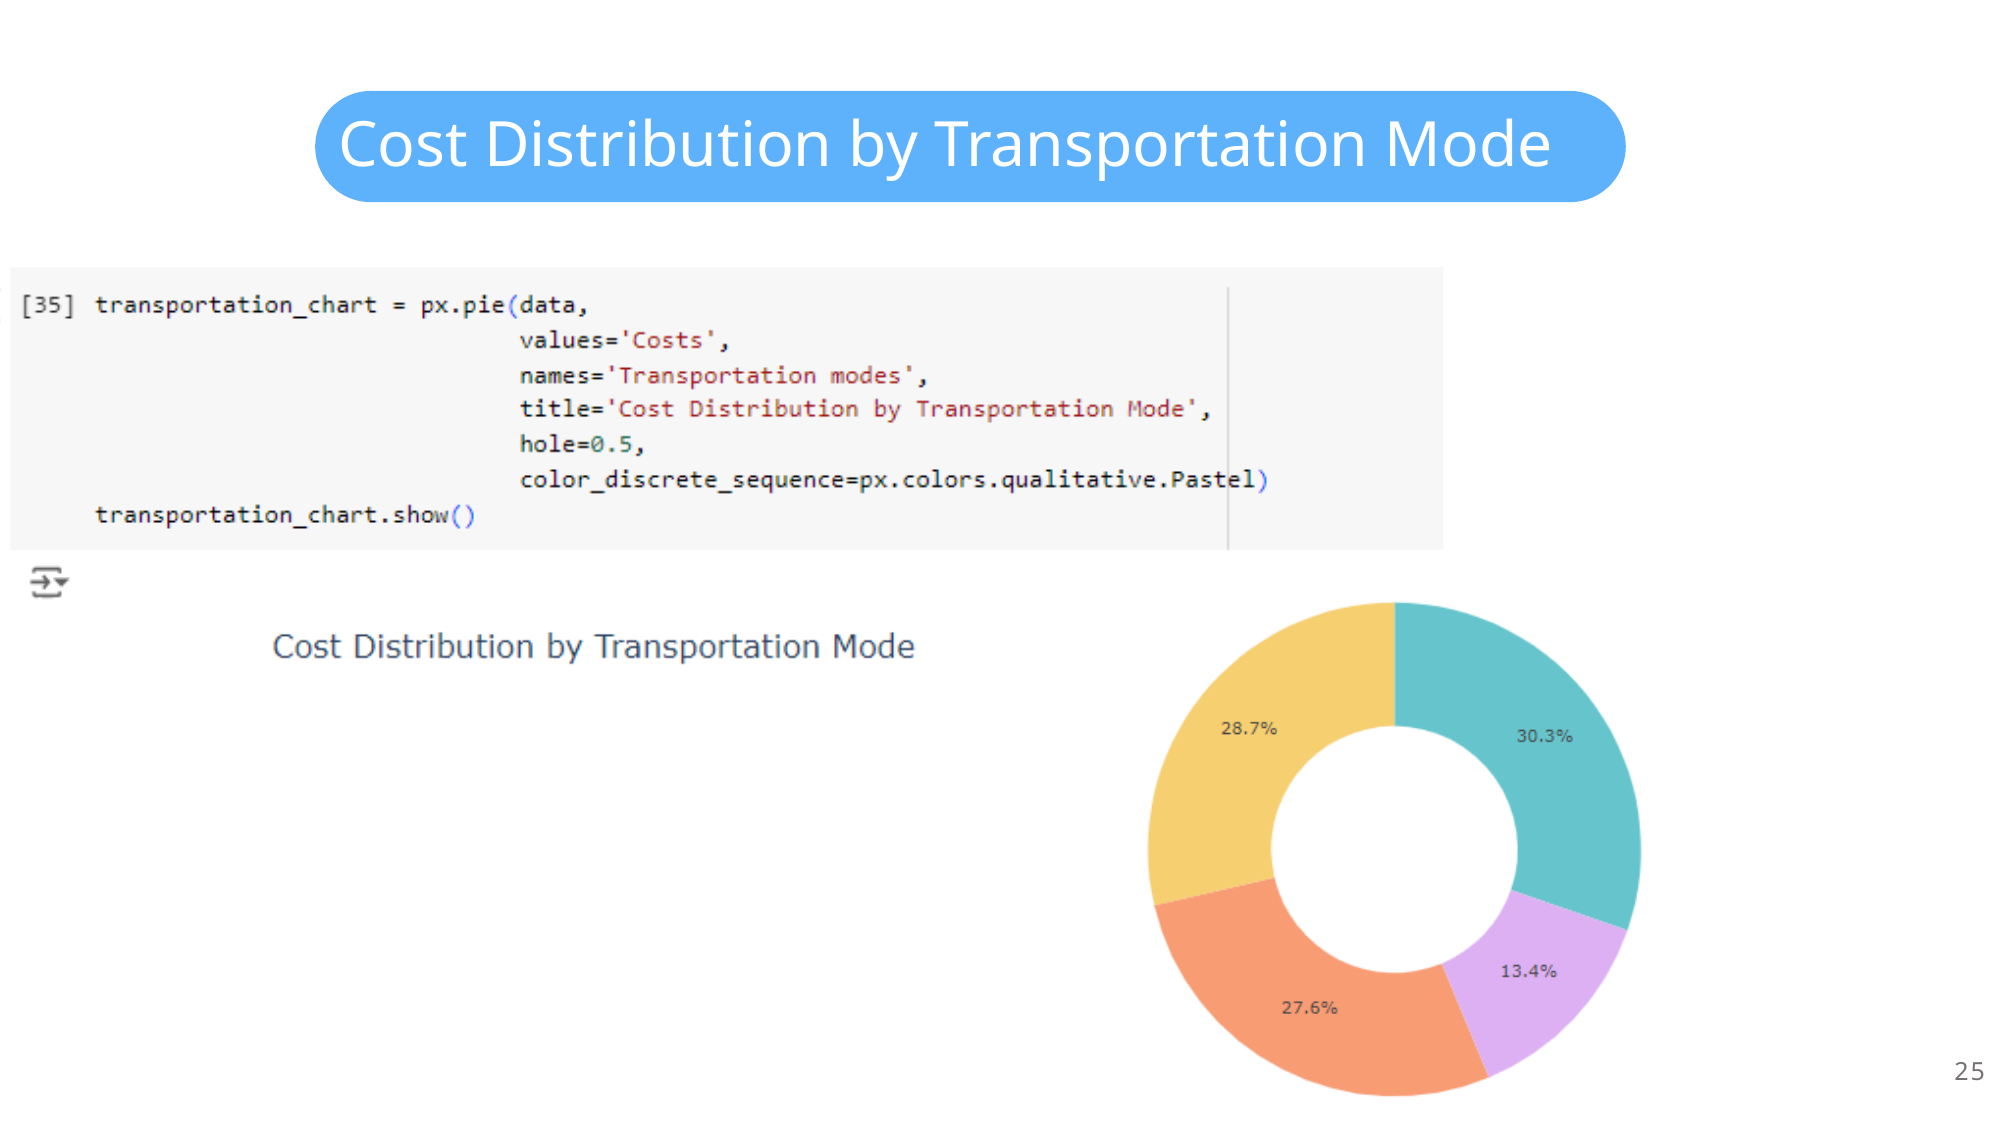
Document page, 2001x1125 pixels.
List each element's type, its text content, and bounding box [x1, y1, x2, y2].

slide_number 25 [1676, 1042, 2000, 1103]
text_box [332, 187, 1609, 203]
picture [0, 259, 1676, 1103]
text_box [332, 90, 1609, 106]
text_box Cost Distribution by Transportation Mode [323, 106, 1634, 187]
text_box [315, 118, 323, 175]
